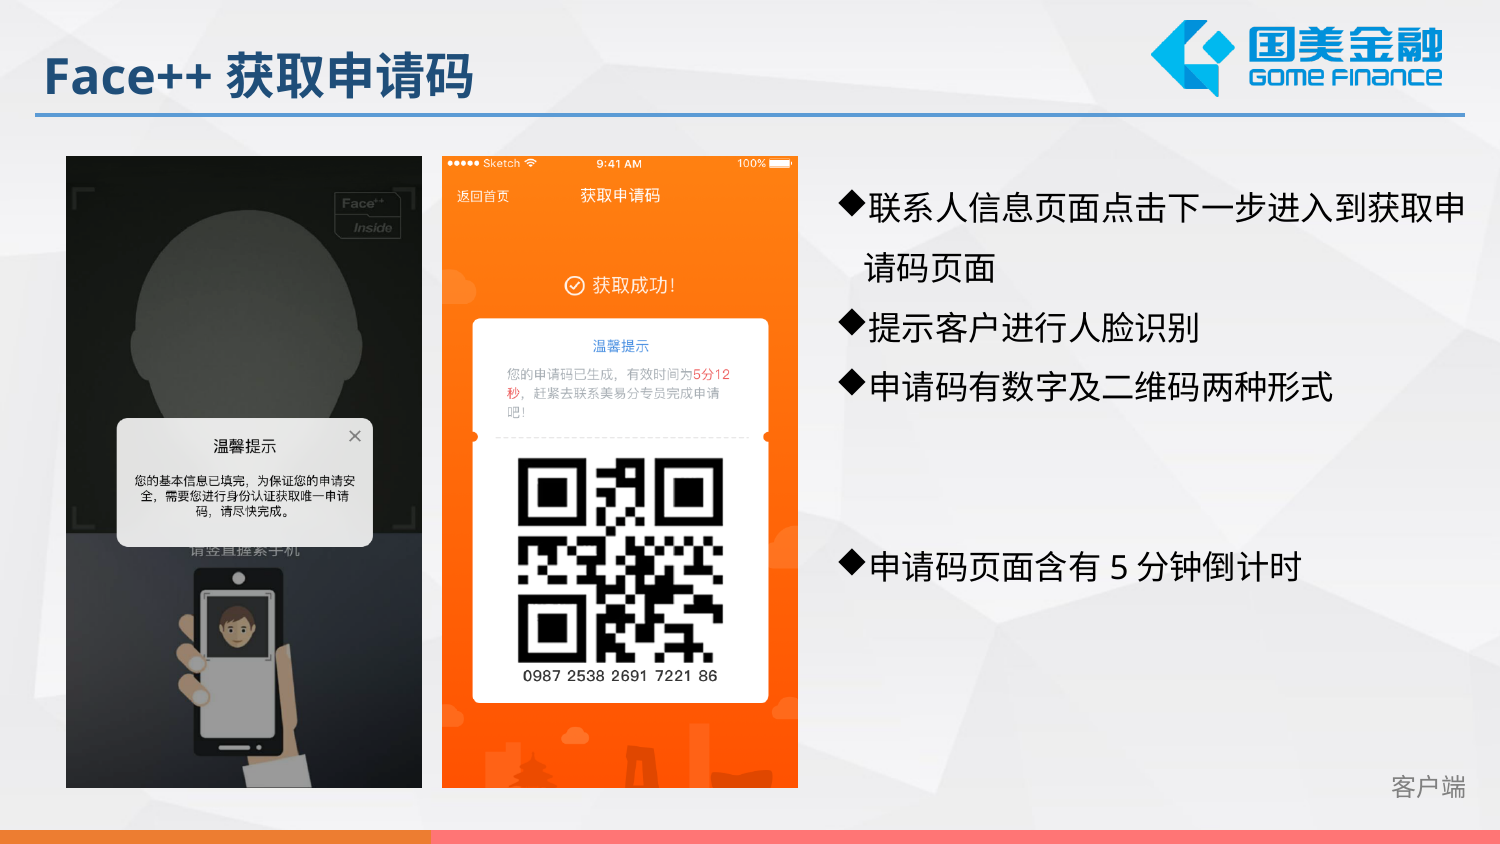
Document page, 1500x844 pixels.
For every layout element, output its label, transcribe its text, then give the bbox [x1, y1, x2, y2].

picture [0, 0, 1500, 830]
list Face++获取申请码 [34, 43, 645, 116]
text_box 联系人信息页面点击下一步进入到获取申请码页面 提示客户进行人脸识别 申请码有数字及二维码两种形式 申请码页面含有5分钟倒计时 [820, 159, 1483, 594]
text_box 客户端 [1376, 764, 1482, 810]
